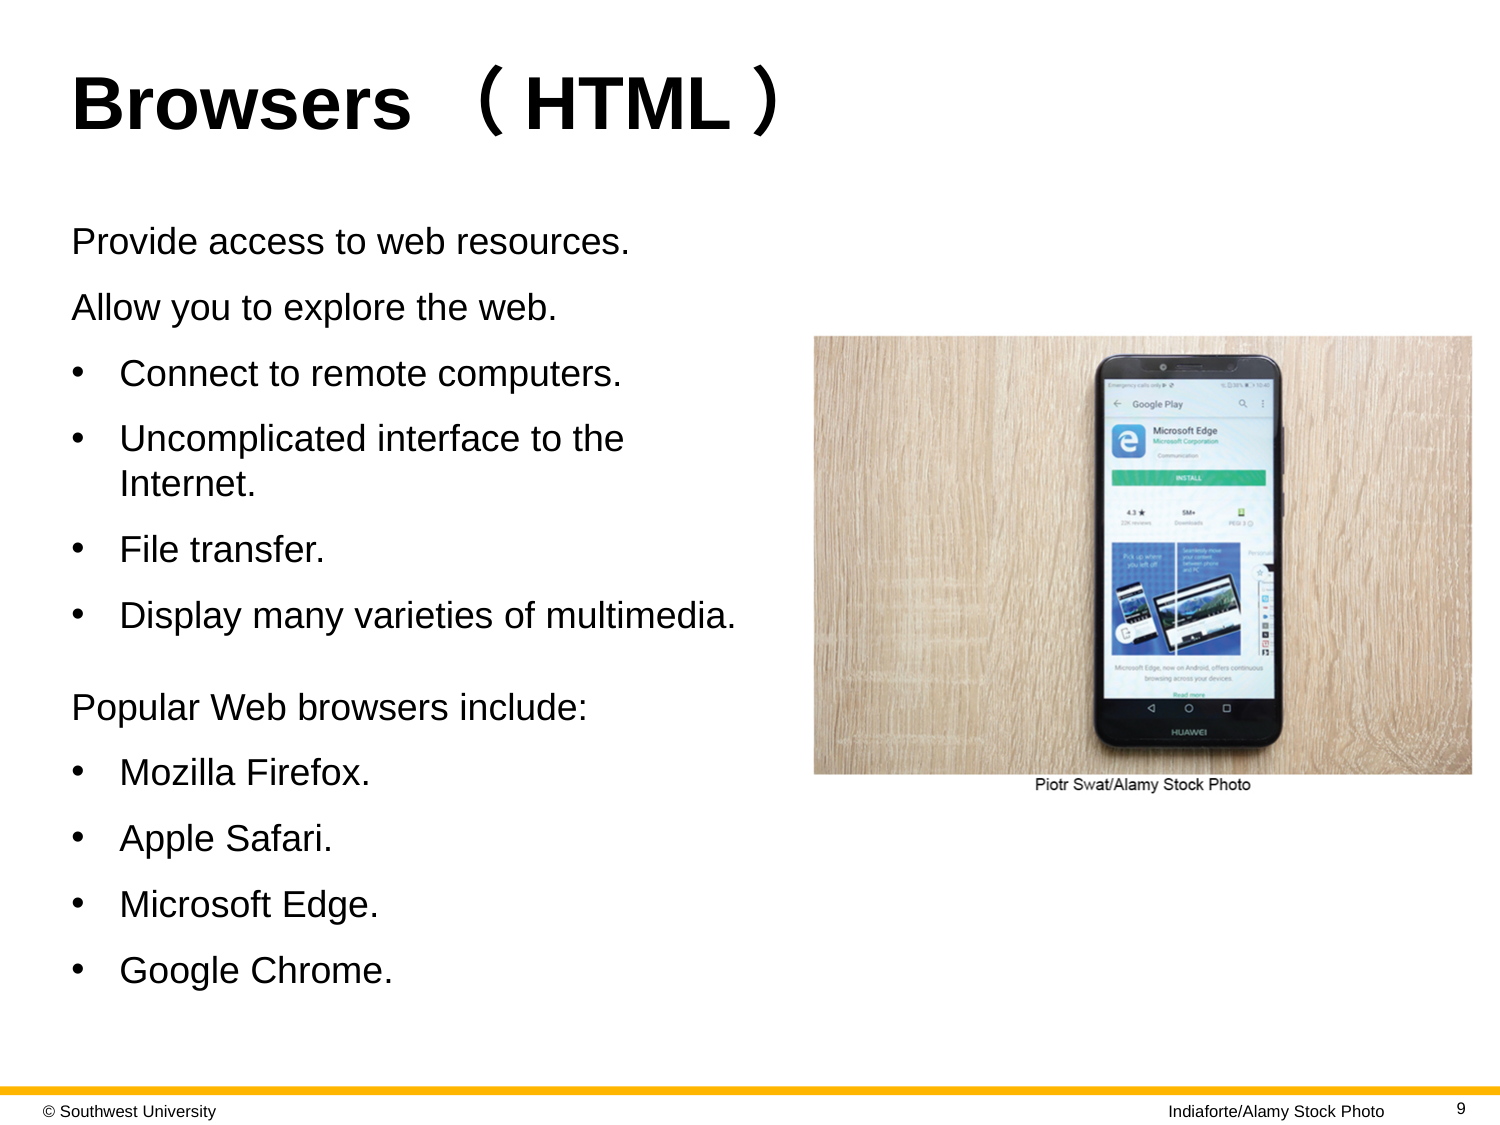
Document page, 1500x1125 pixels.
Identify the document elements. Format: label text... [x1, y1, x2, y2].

title Browsers（HTML） [56, 38, 1444, 173]
slide_number 9 [1415, 1094, 1474, 1122]
list Popular Web browsers include: Mozilla Firefox. Apple Safari. Microsoft Edge. Google Chrome. [56, 675, 767, 1011]
picture [812, 330, 1474, 795]
list Provide access to web resources. Allow you to explore the web. Connect to remote computers. Uncomplicated interface to the Internet. File transfer. Display many varieties of multimedia. [56, 209, 767, 654]
list Indiaforte/Alamy Stock Photo [256, 1096, 1400, 1125]
